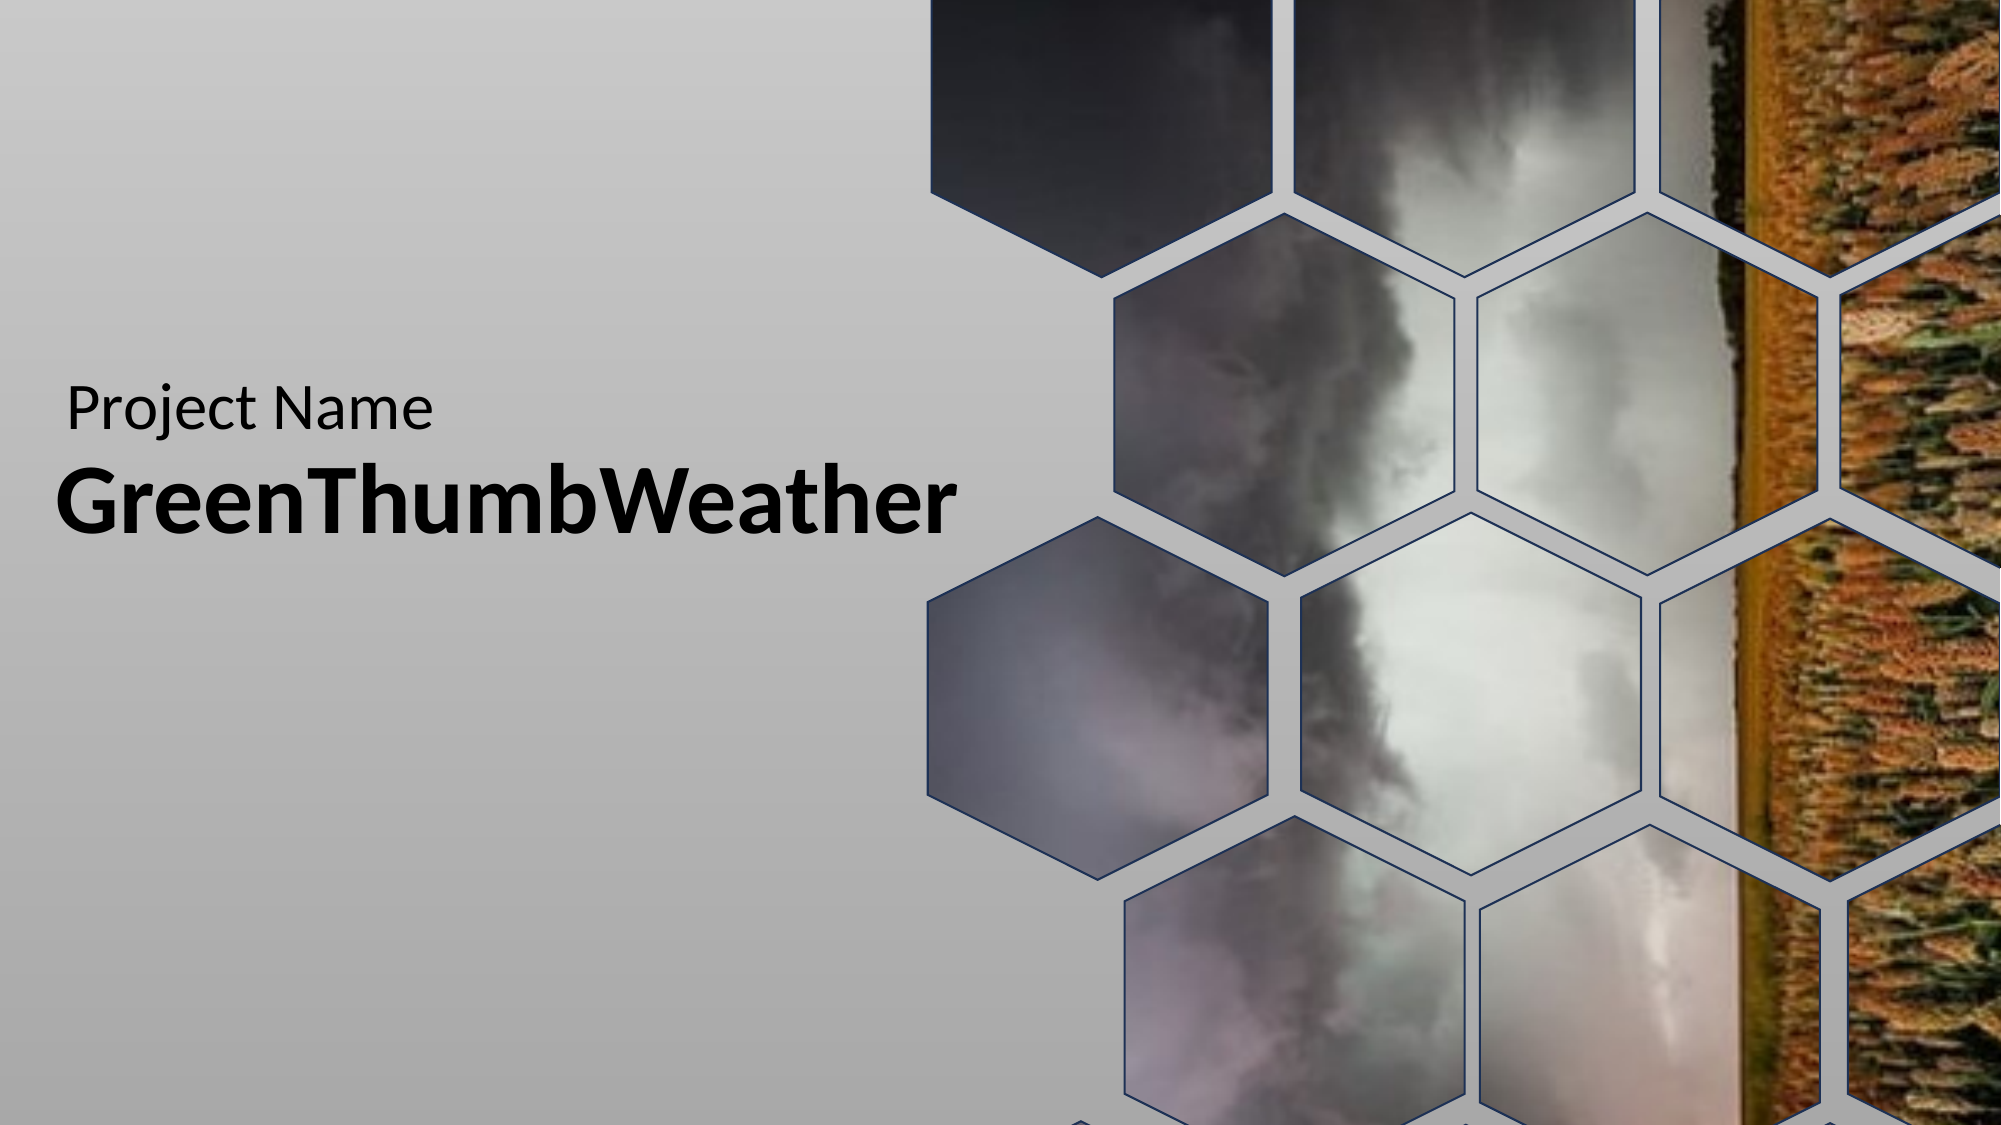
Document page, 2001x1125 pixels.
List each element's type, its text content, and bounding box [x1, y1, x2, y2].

text_box [1300, 511, 1643, 877]
text_box [1659, 0, 2000, 279]
text_box [1478, 823, 1821, 1125]
text_box [1839, 214, 2000, 569]
text_box [1113, 212, 1456, 578]
text_box [1123, 815, 1466, 1125]
text_box [926, 515, 1269, 881]
text_box [1476, 211, 1819, 577]
text_box Project Name [51, 355, 494, 451]
text_box [1071, 1120, 1091, 1125]
text_box [1293, 0, 1636, 279]
text_box [1659, 517, 2000, 883]
text_box [930, 0, 1273, 279]
text_box [1846, 823, 2000, 1125]
text_box GreenThumbWeather [40, 426, 1000, 561]
text_box [1824, 1121, 1837, 1125]
